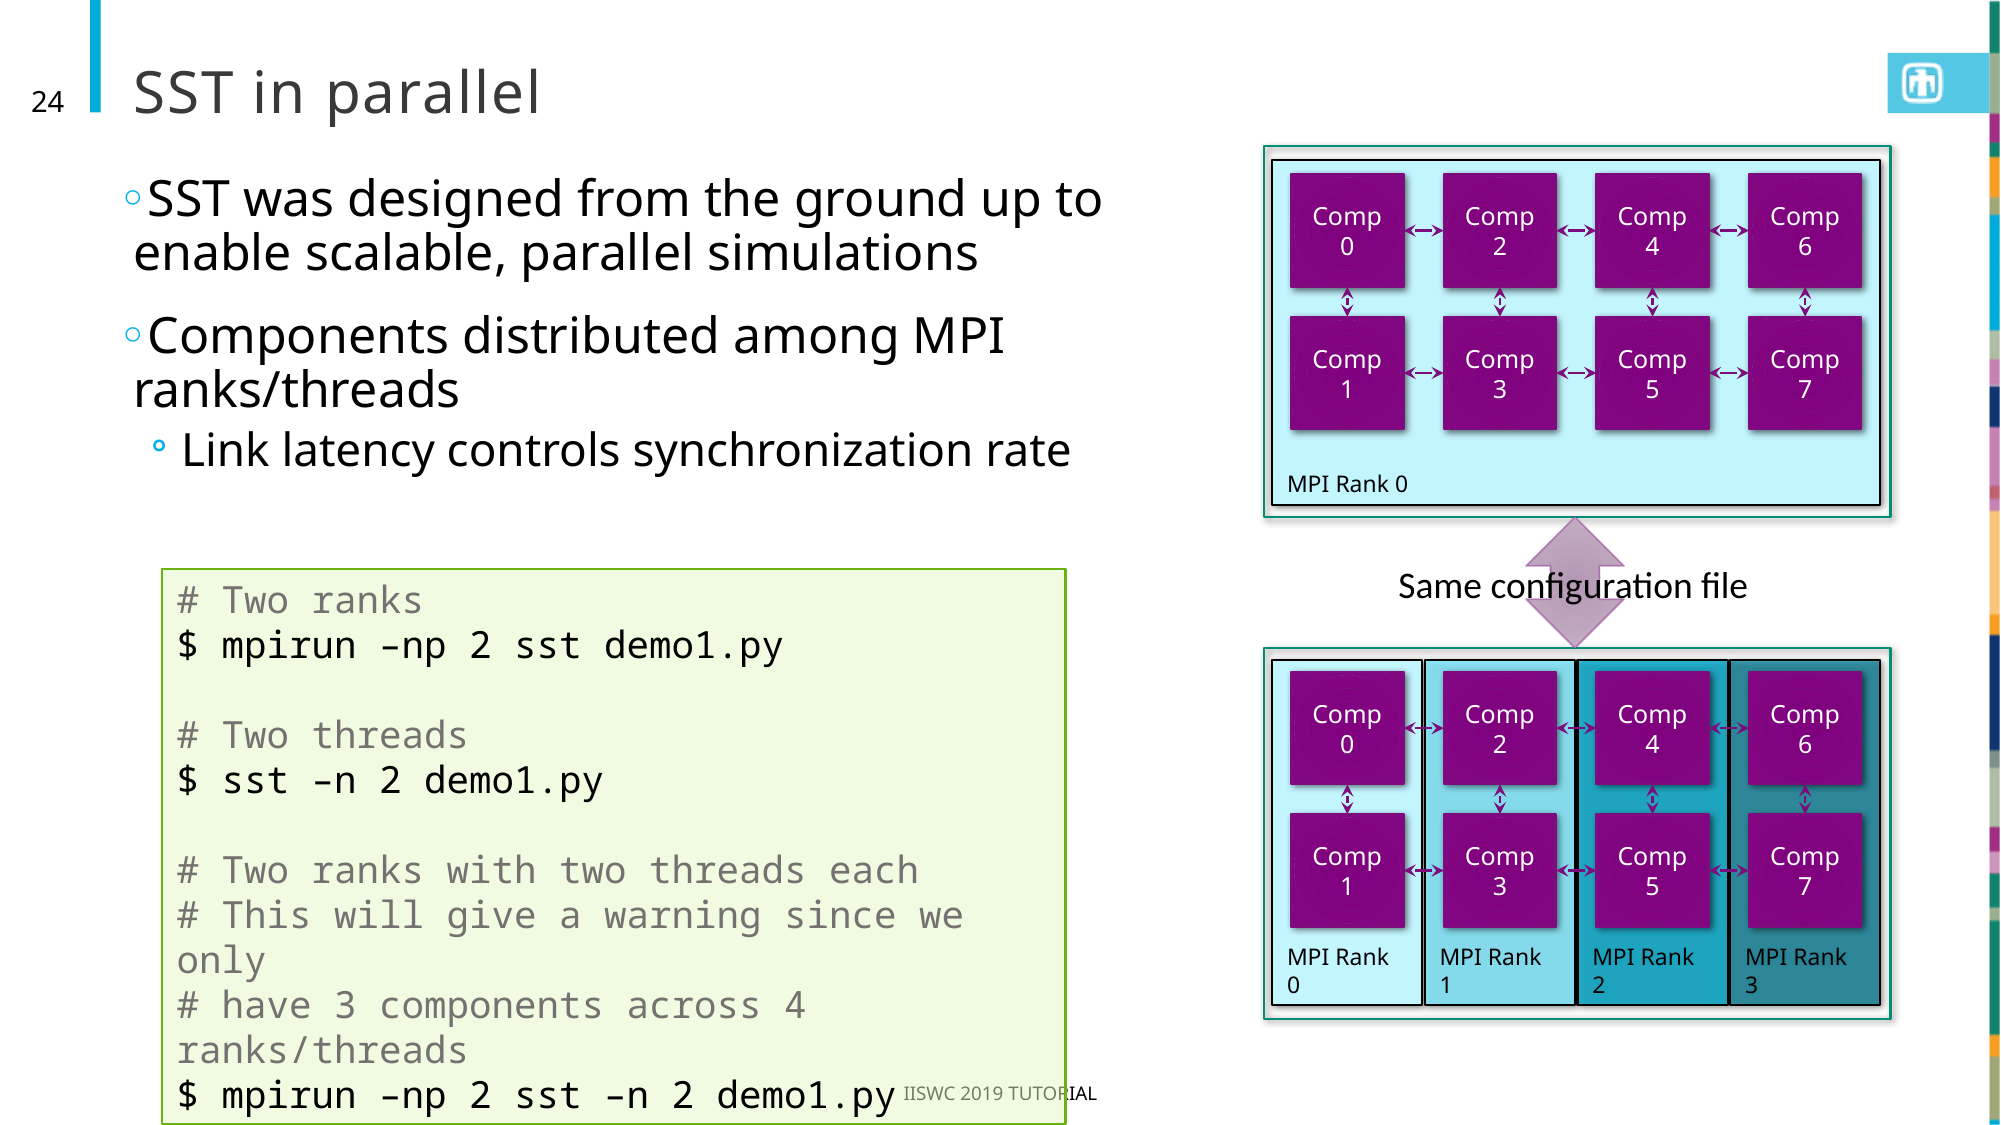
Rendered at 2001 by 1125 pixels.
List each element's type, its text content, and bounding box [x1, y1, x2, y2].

footer IISWC 2019 Tutorial [1067, 1063, 1396, 1124]
picture [1901, 62, 1944, 104]
title SST in parallel [118, 39, 1769, 133]
list SST was designed from the ground up to enable scalable, parallel simulations Components distributed among MPI ranks/threads Link latency controls synchronization rate [118, 166, 1176, 570]
picture [1990, 330, 1999, 1120]
text_box # Two ranks $ mpirun –np 2 sst demo1.py # Two threads $ sst –n 2 demo1.py # Two ranks with two threads each # This will give a warning since we only # have 3 components across 4 ranks/threads $ mpirun –np 2 sst –n 2 demo1.py [161, 568, 1067, 1125]
picture [1990, 1, 1999, 215]
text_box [1263, 145, 1892, 1020]
slide_number 24 [10, 73, 80, 133]
